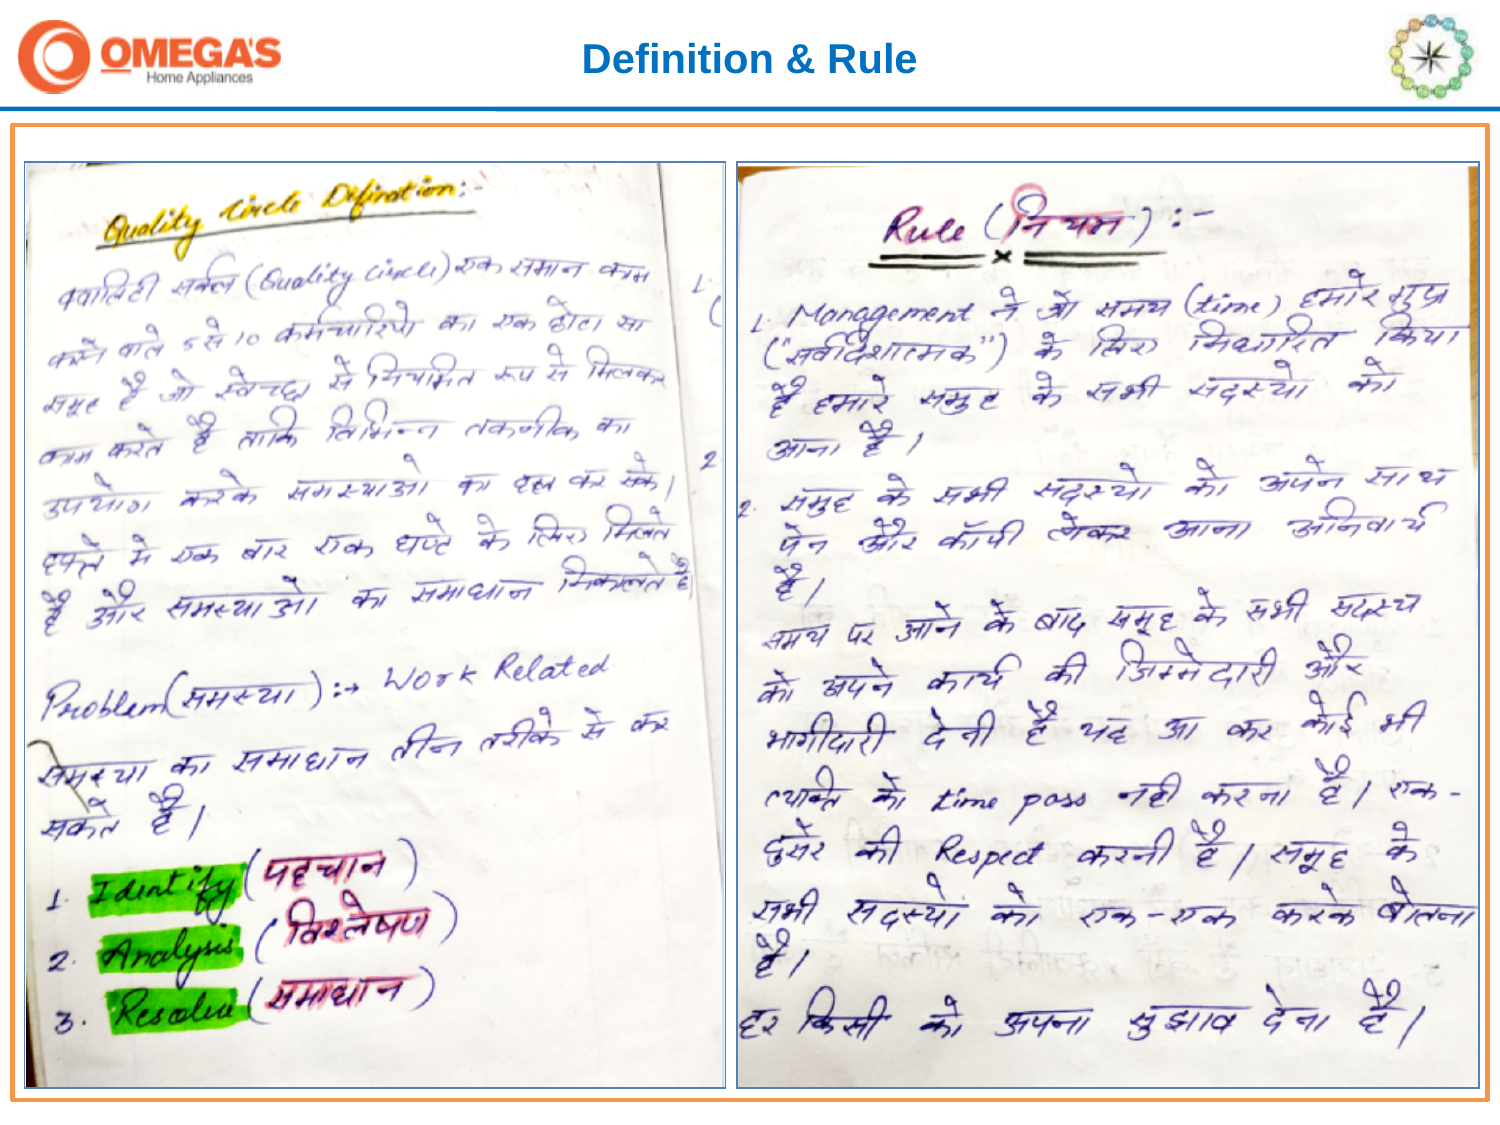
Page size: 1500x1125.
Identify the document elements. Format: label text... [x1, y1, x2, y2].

picture [17, 20, 281, 94]
text_box [10, 983, 1490, 1102]
text_box [10, 123, 1490, 273]
text_box Definition & Rule [566, 24, 933, 89]
picture [0, 163, 1500, 1087]
picture [1383, 12, 1480, 101]
